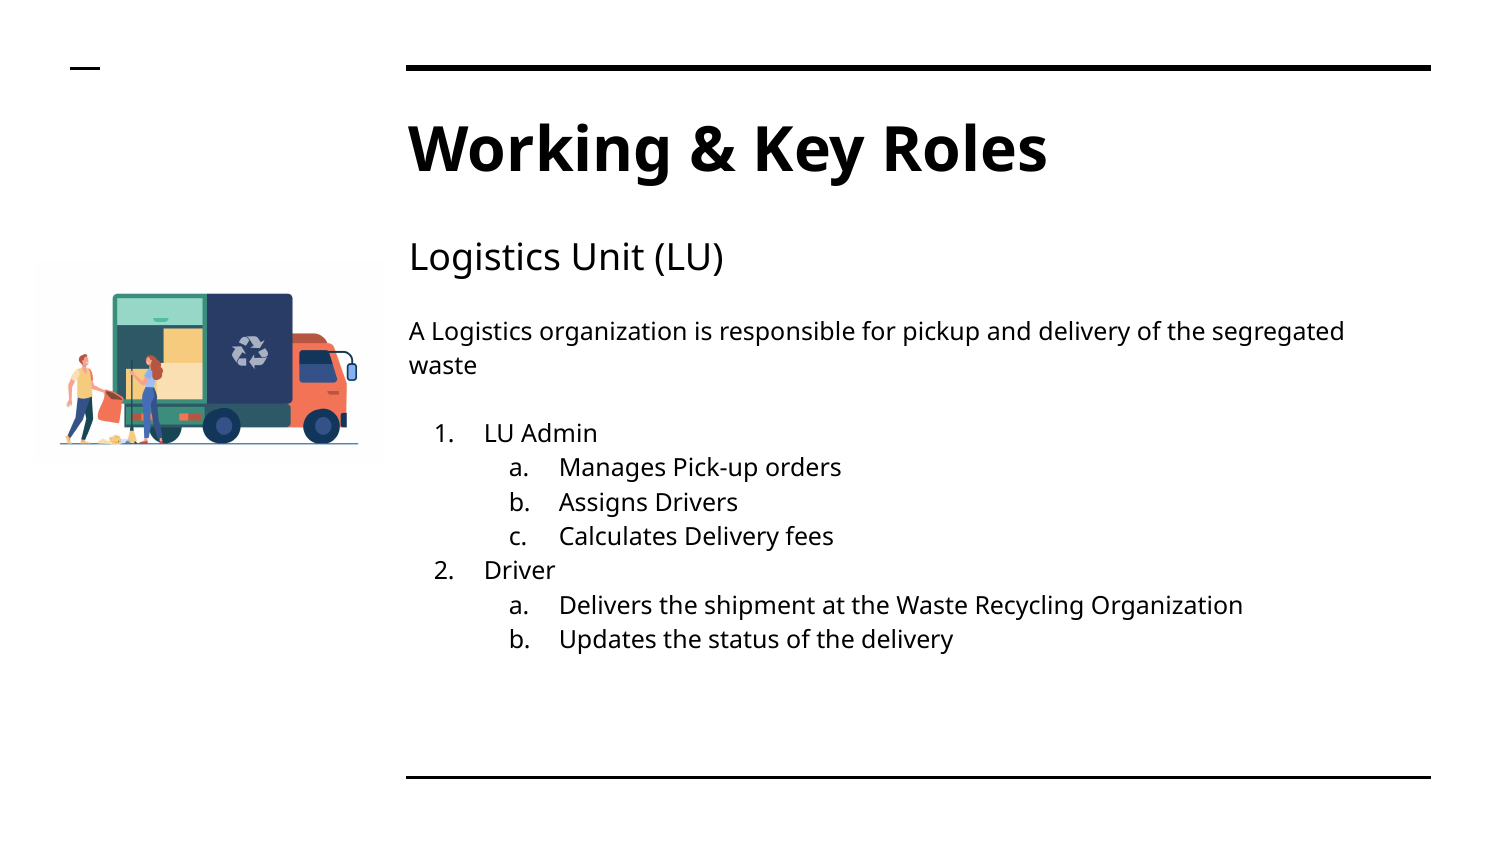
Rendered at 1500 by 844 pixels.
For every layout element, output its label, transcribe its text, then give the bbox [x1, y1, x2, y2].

list Logistics Unit (LU) A Logistics organization is responsible for pickup and delivery of the segregated waste LU Admin Manages Pick-up orders Assigns Drivers Calculates Delivery fees Driver Delivers the shipment at the Waste Recycling Organization Updates the status of the delivery [393, 210, 1431, 704]
picture [33, 261, 385, 463]
title Working & Key Roles [393, 94, 1431, 199]
